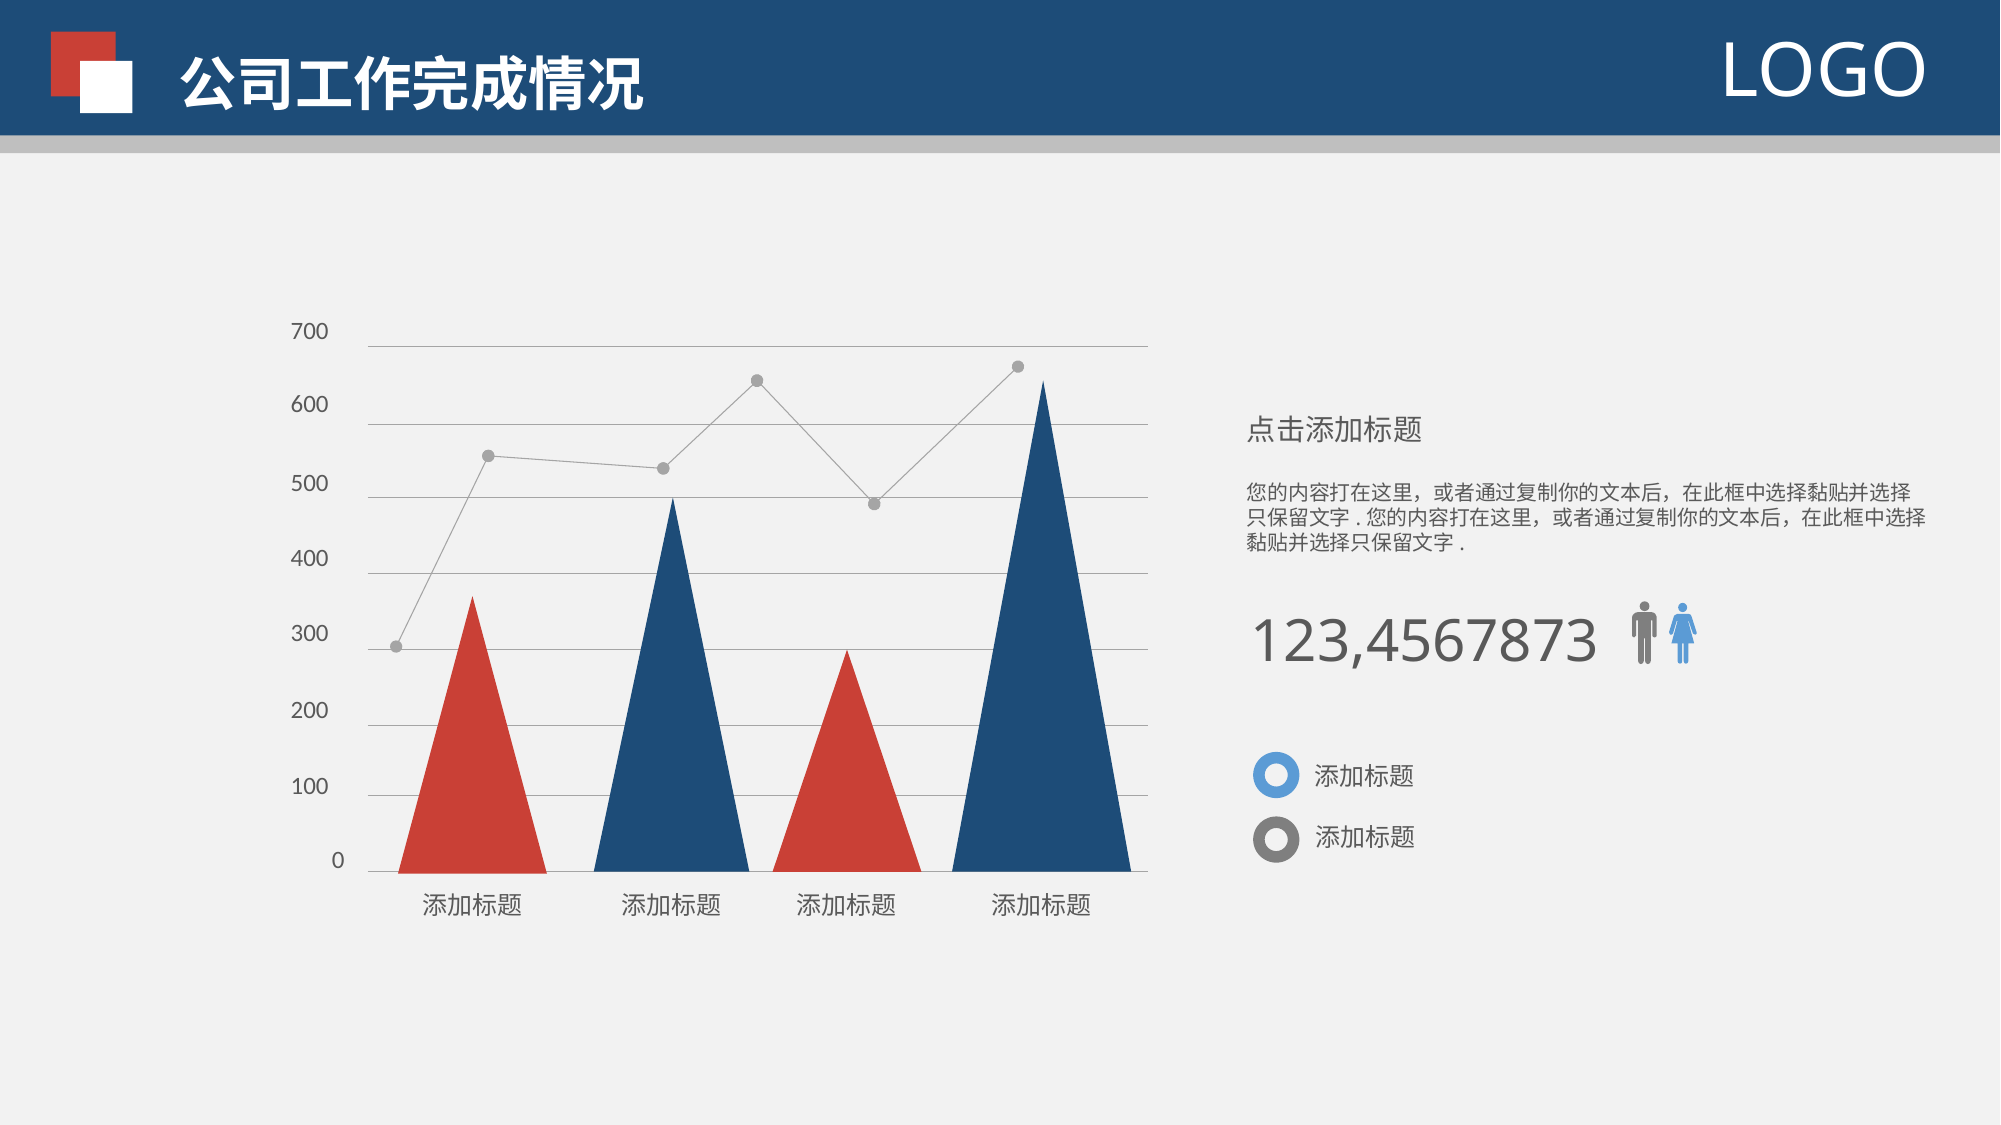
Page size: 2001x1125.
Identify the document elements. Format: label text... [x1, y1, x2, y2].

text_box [874, 366, 1018, 505]
text_box [608, 726, 735, 795]
text_box [1252, 750, 1299, 800]
text_box 添加标题 [1300, 813, 1431, 859]
text_box 添加标题 [606, 881, 737, 927]
text_box [951, 796, 1133, 871]
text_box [1668, 602, 1697, 664]
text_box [663, 380, 756, 469]
text_box 400 [275, 533, 344, 579]
text_box 添加标题 [976, 881, 1107, 927]
text_box LOGO [1704, 14, 1944, 119]
text_box 添加标题 [1299, 752, 1430, 798]
text_box [1034, 380, 1053, 424]
text_box [397, 796, 548, 871]
text_box [623, 650, 721, 725]
text_box [418, 726, 527, 795]
text_box 添加标题 [407, 881, 538, 927]
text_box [488, 455, 663, 469]
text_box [1632, 601, 1657, 665]
text_box 公司工作完成情况 [163, 40, 660, 125]
text_box [965, 726, 1119, 795]
text_box [820, 650, 874, 725]
text_box 600 [275, 380, 344, 426]
text_box 0 [317, 836, 360, 882]
text_box 700 [275, 307, 344, 352]
text_box [436, 650, 509, 725]
text_box [639, 574, 705, 649]
text_box 您的内容打在这里，或者通过复制你的文本后，在此框中选择黏贴并选择 只保留文字.您的内容打在这里，或者通过复制你的文本后，在此框中选择 黏贴并选择只保留文字. [1232, 472, 2000, 587]
text_box [978, 650, 1106, 725]
text_box 500 [275, 458, 344, 504]
text_box 123,4567873 [1236, 596, 1614, 681]
text_box [797, 726, 897, 795]
text_box [1020, 425, 1066, 497]
text_box [50, 31, 117, 97]
text_box [1006, 498, 1079, 573]
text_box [396, 455, 489, 647]
text_box [771, 796, 923, 871]
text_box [756, 380, 874, 504]
text_box 300 [275, 608, 344, 654]
text_box [1252, 815, 1300, 864]
text_box [0, 0, 2000, 136]
text_box 200 [275, 686, 344, 731]
text_box [992, 574, 1093, 649]
text_box [79, 60, 133, 114]
text_box 点击添加标题 [1232, 403, 1437, 454]
text_box [592, 796, 751, 871]
text_box [655, 498, 690, 573]
text_box 添加标题 [782, 881, 912, 927]
text_box [0, 136, 2000, 154]
text_box 100 [275, 762, 344, 807]
